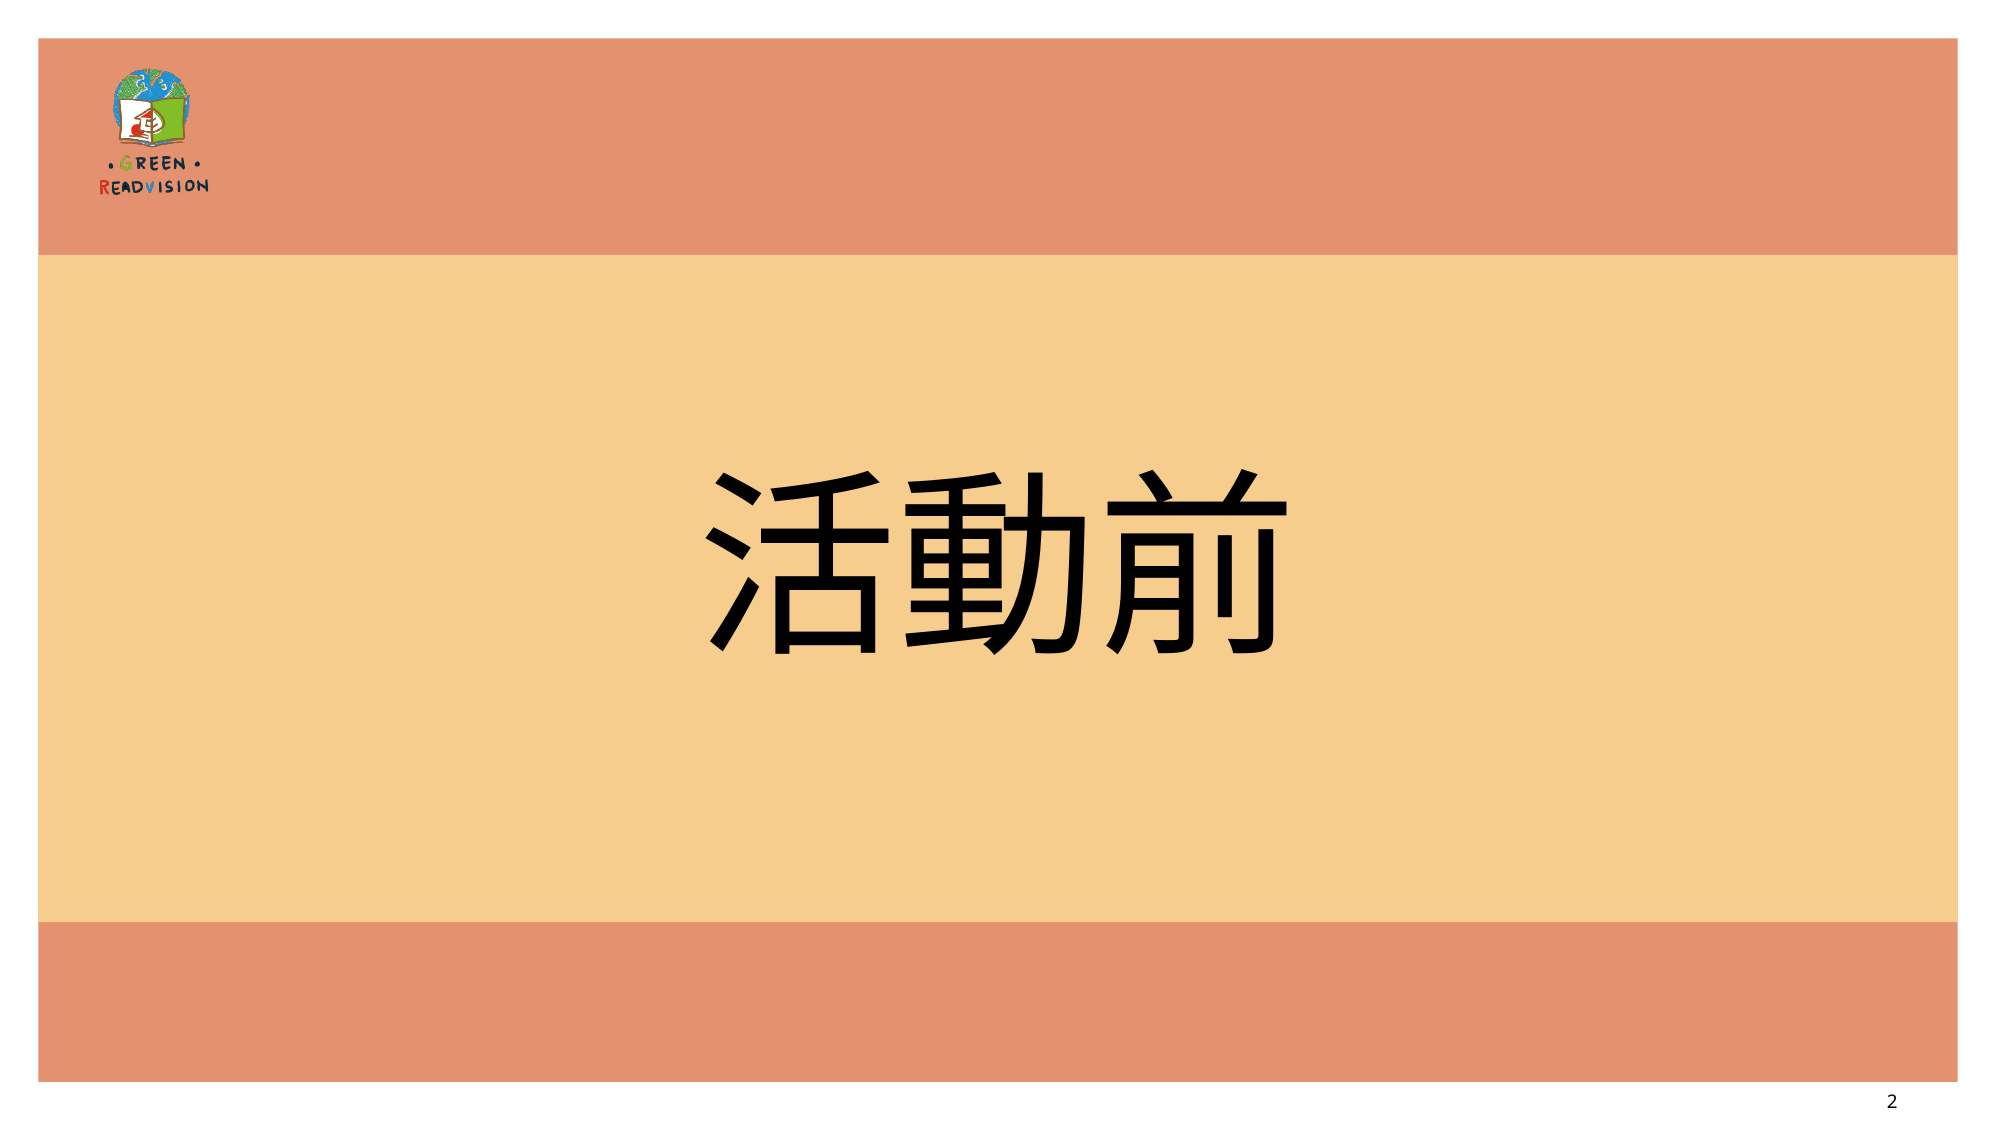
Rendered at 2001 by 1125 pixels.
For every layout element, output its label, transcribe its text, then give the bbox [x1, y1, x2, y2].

text_box [37, 923, 1959, 1083]
text_box [37, 37, 1959, 254]
text_box [37, 254, 1959, 923]
picture [16, 66, 288, 241]
text_box 活動前 [683, 431, 1313, 687]
text_box 2 [1872, 1081, 1913, 1120]
